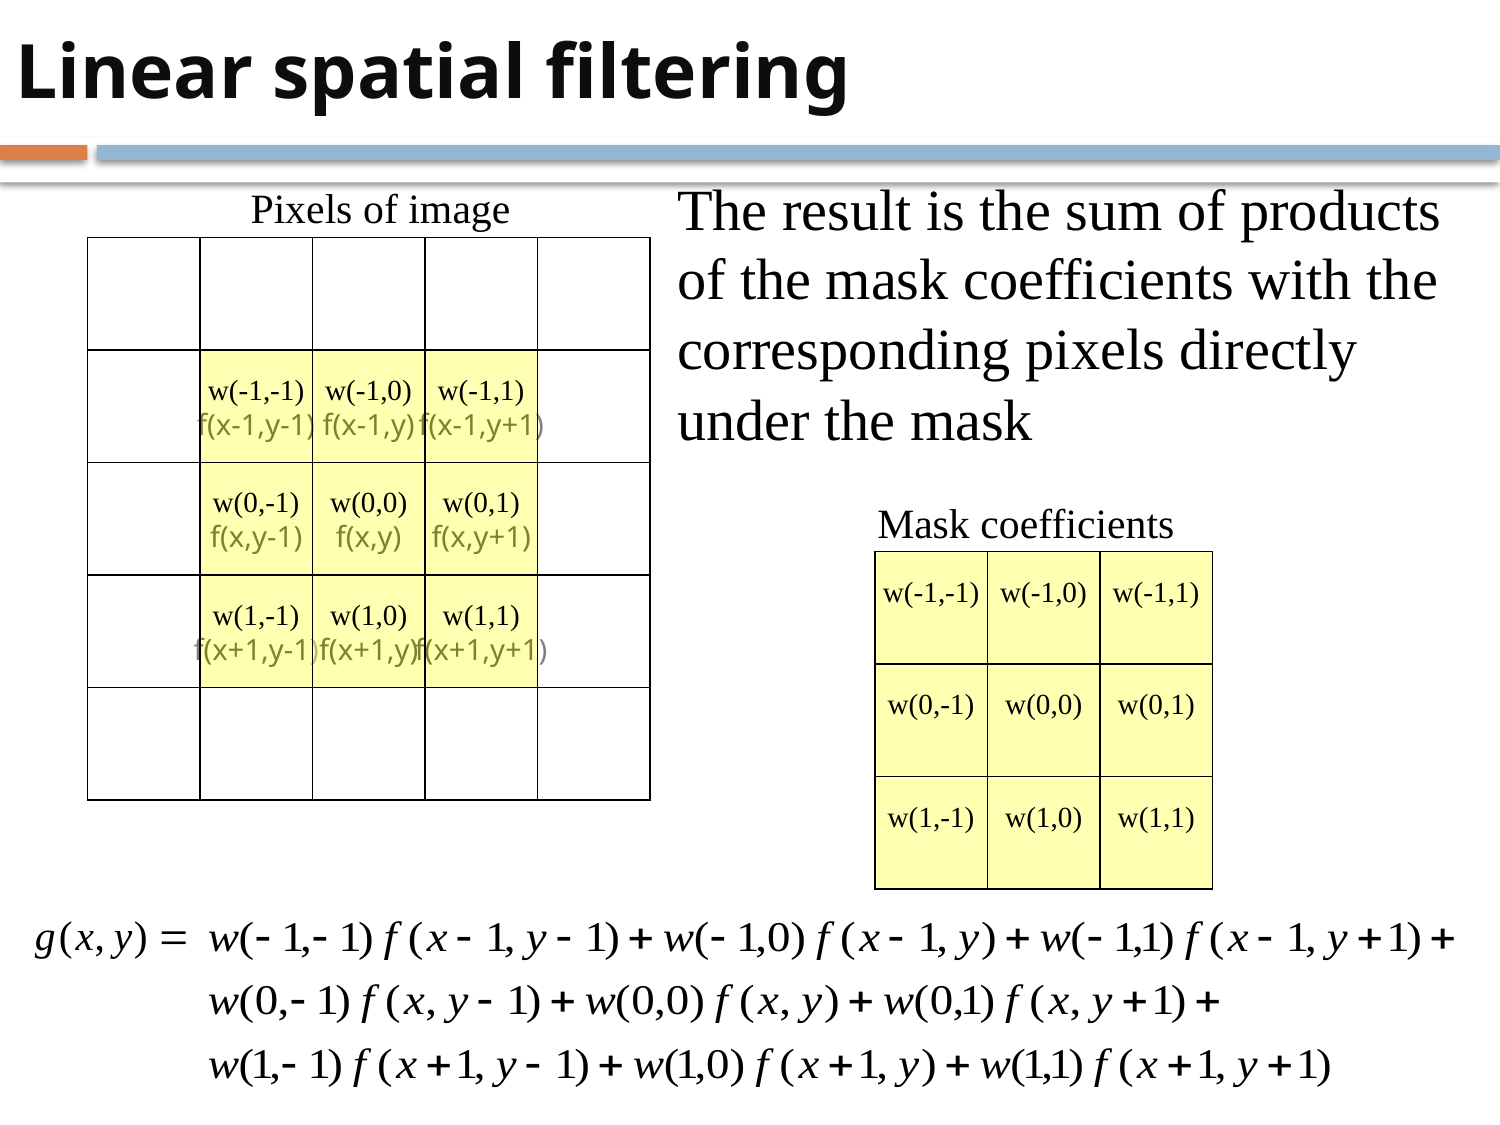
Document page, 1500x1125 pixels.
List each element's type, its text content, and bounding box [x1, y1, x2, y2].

text_box Mask coefficients [862, 489, 1190, 554]
text_box The result is the sum of products of the mask coefficients with the corresponding pixels directly under the mask [662, 164, 1475, 459]
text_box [26, 912, 1463, 1096]
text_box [199, 349, 538, 688]
text_box Pixels of image [235, 174, 526, 237]
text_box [87, 237, 651, 801]
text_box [874, 551, 1213, 890]
title Linear spatial filtering [0, 0, 1500, 138]
